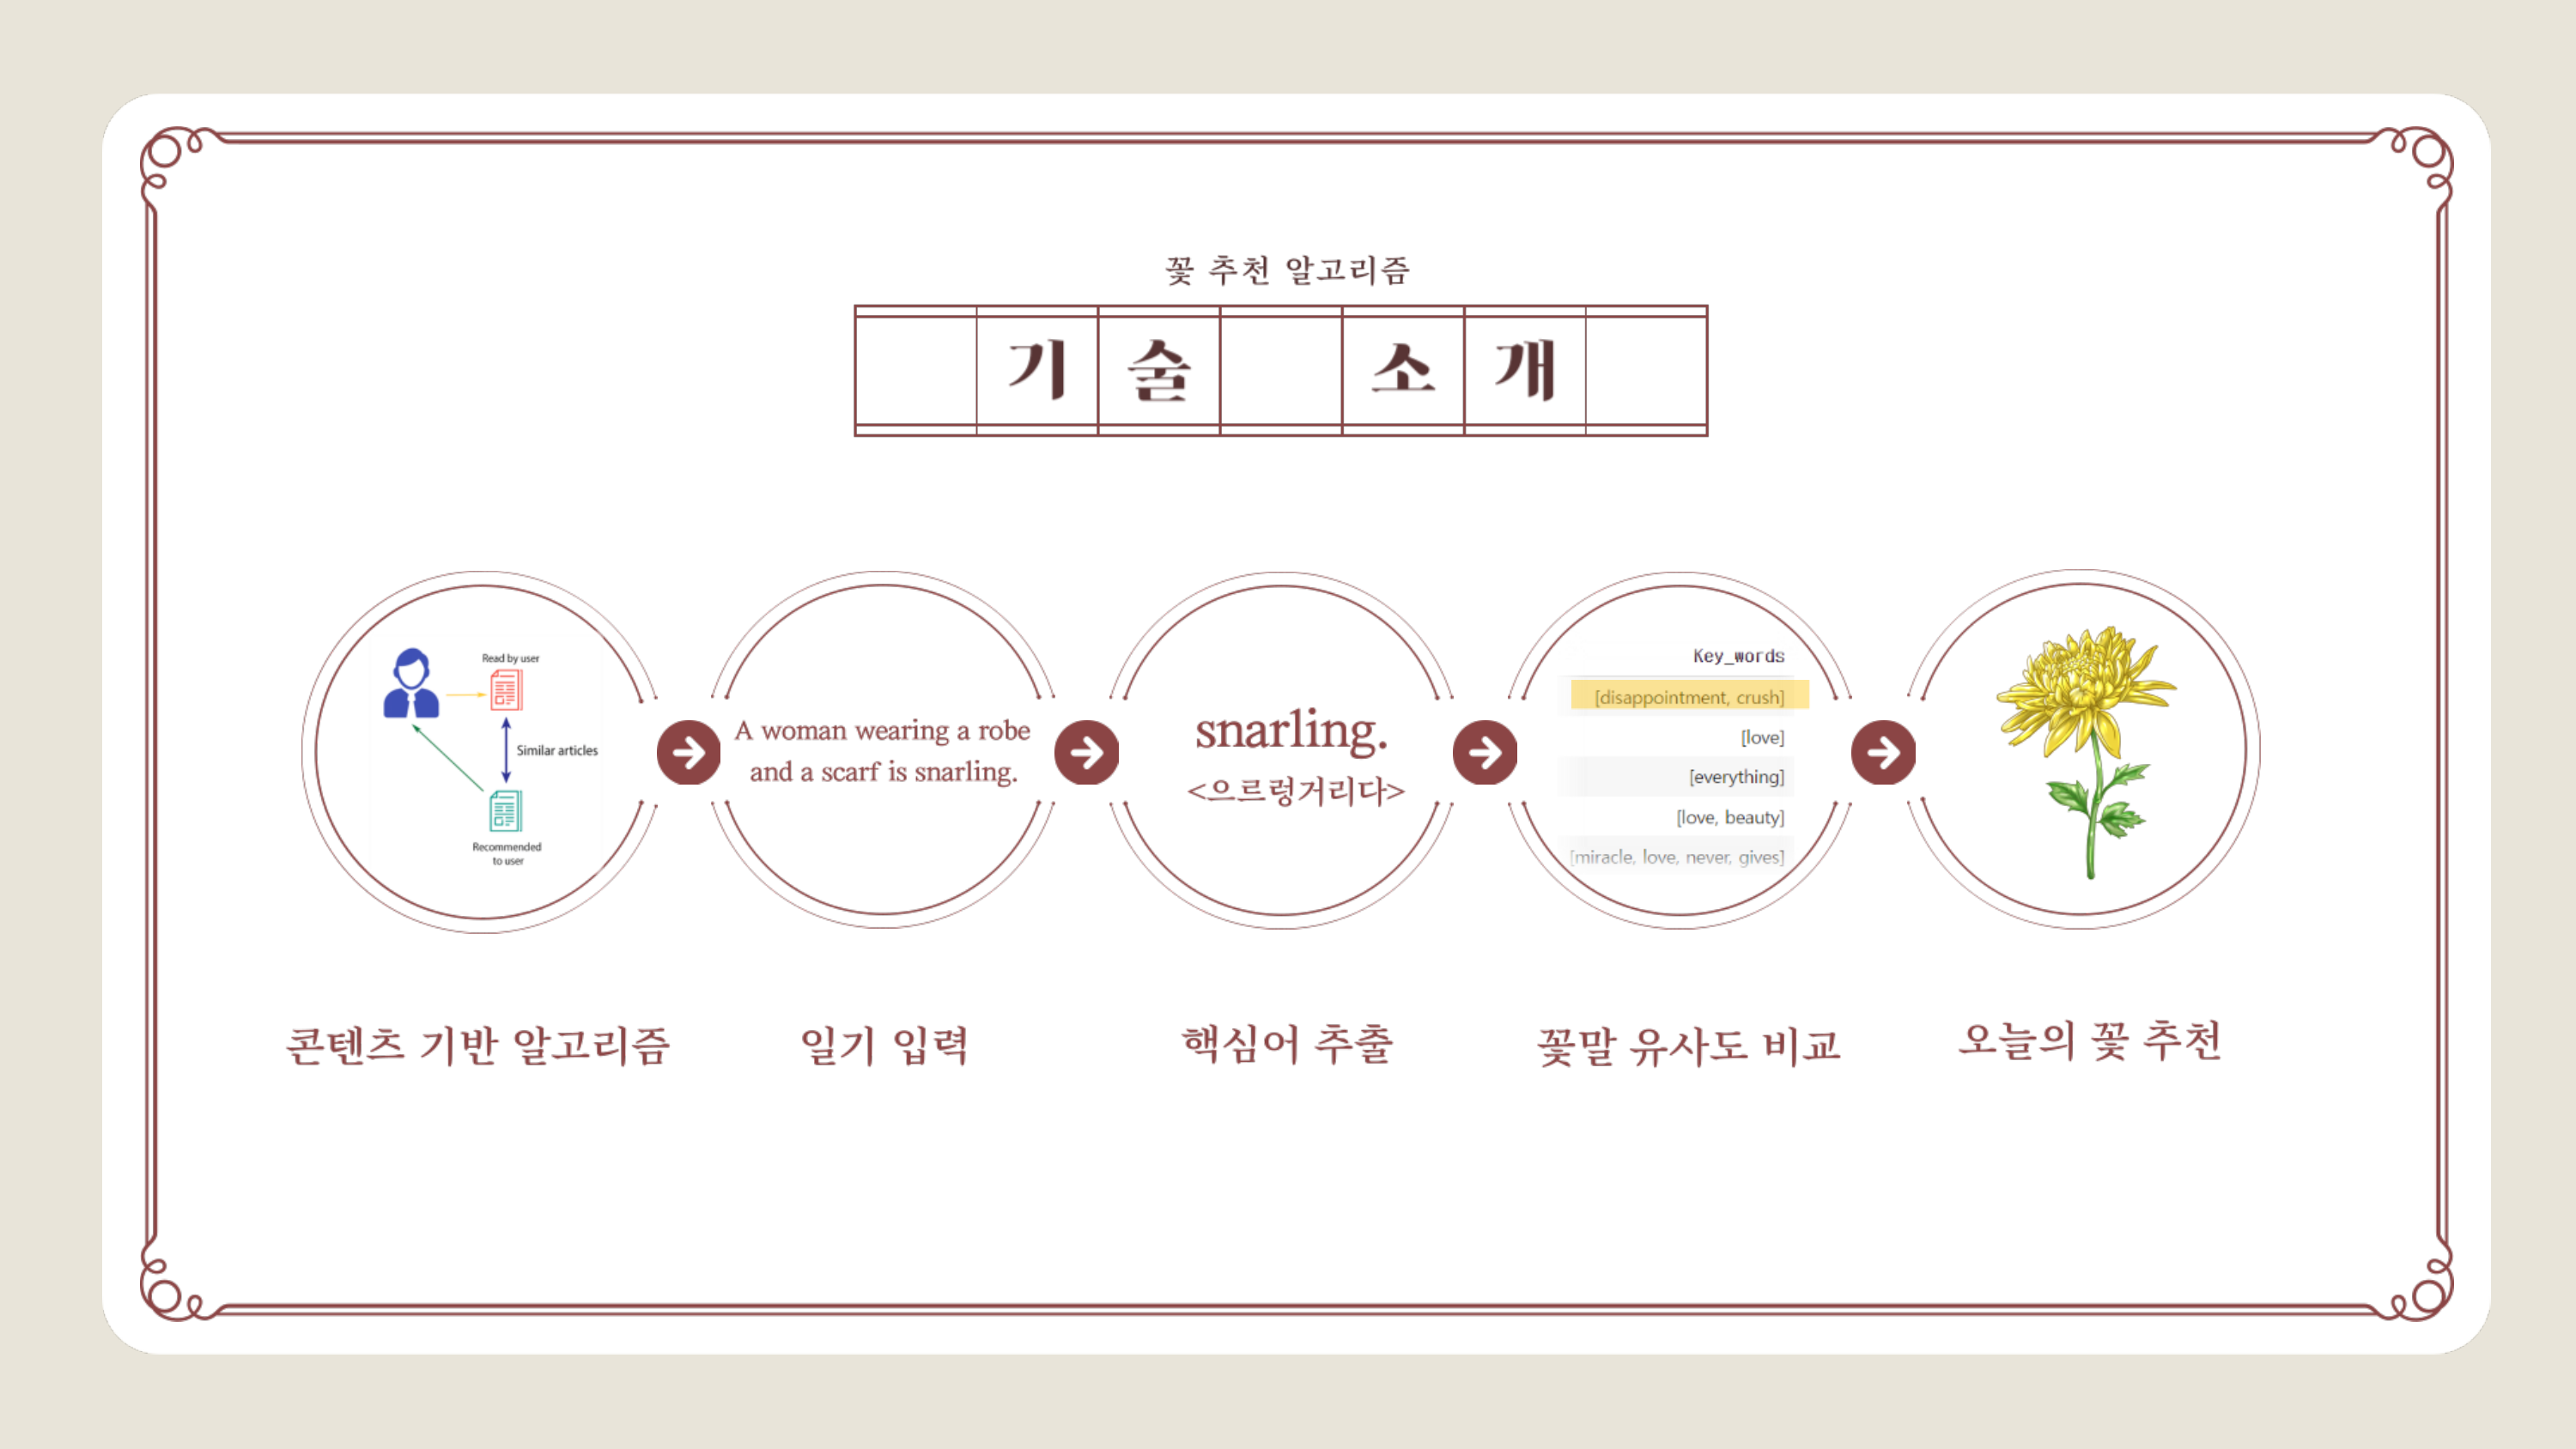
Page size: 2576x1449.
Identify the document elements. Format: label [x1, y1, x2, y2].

picture [709, 705, 1052, 802]
picture [1926, 1002, 2241, 1082]
picture [1108, 1006, 1413, 1086]
text_box [1556, 629, 1807, 875]
text_box [656, 720, 705, 785]
text_box [1453, 720, 1517, 785]
text_box [1508, 572, 1852, 931]
text_box [1976, 592, 2192, 912]
text_box [1056, 720, 1110, 785]
text_box [1109, 572, 1454, 931]
text_box [1906, 569, 2261, 931]
picture [1510, 1009, 1862, 1088]
text_box [301, 570, 658, 934]
text_box [711, 570, 1056, 710]
text_box [711, 803, 1056, 929]
picture [428, 241, 2136, 502]
text_box [1571, 680, 1811, 711]
text_box [102, 93, 2491, 1355]
picture [1115, 682, 1430, 833]
text_box [1851, 720, 1916, 785]
picture [705, 1007, 987, 1087]
picture [278, 1007, 692, 1087]
text_box [367, 629, 604, 875]
